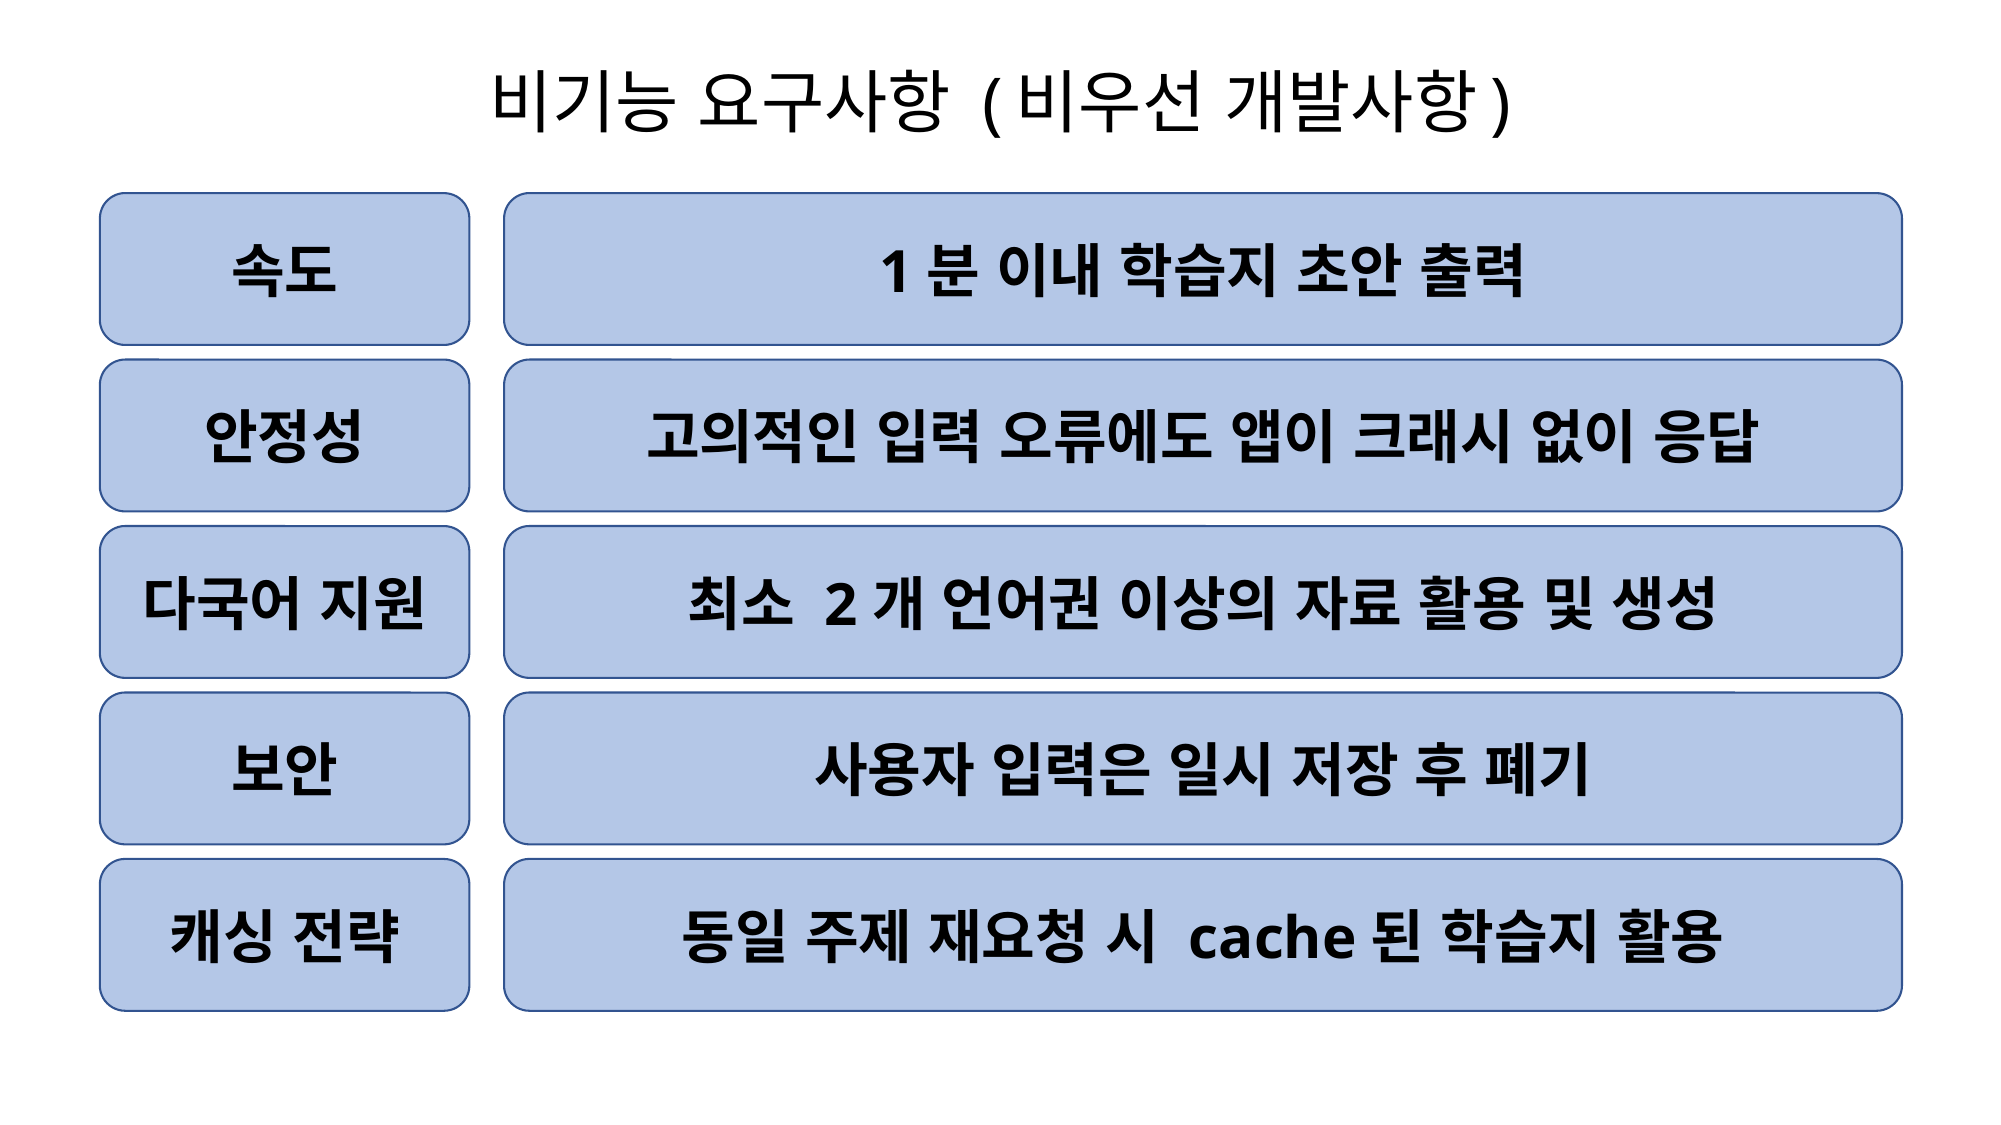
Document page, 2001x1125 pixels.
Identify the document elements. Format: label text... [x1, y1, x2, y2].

text_box 비기능 요구사항 (비우선 개발사항) [137, 59, 1863, 150]
text_box 보안 [98, 691, 471, 846]
text_box 안정성 [98, 358, 471, 513]
text_box 사용자 입력은 일시 저장 후 폐기 [503, 691, 1904, 846]
text_box 속도 [98, 192, 471, 346]
text_box 1분 이내 학습지 초안 출력 [503, 192, 1904, 346]
text_box 동일 주제 재요청 시 cache된 학습지 활용 [503, 857, 1904, 1012]
text_box 다국어 지원 [98, 524, 471, 679]
text_box 캐싱 전략 [98, 857, 471, 1012]
text_box 최소 2개 언어권 이상의 자료 활용 및 생성 [503, 524, 1904, 679]
text_box 고의적인 입력 오류에도 앱이 크래시 없이 응답 [503, 358, 1904, 513]
